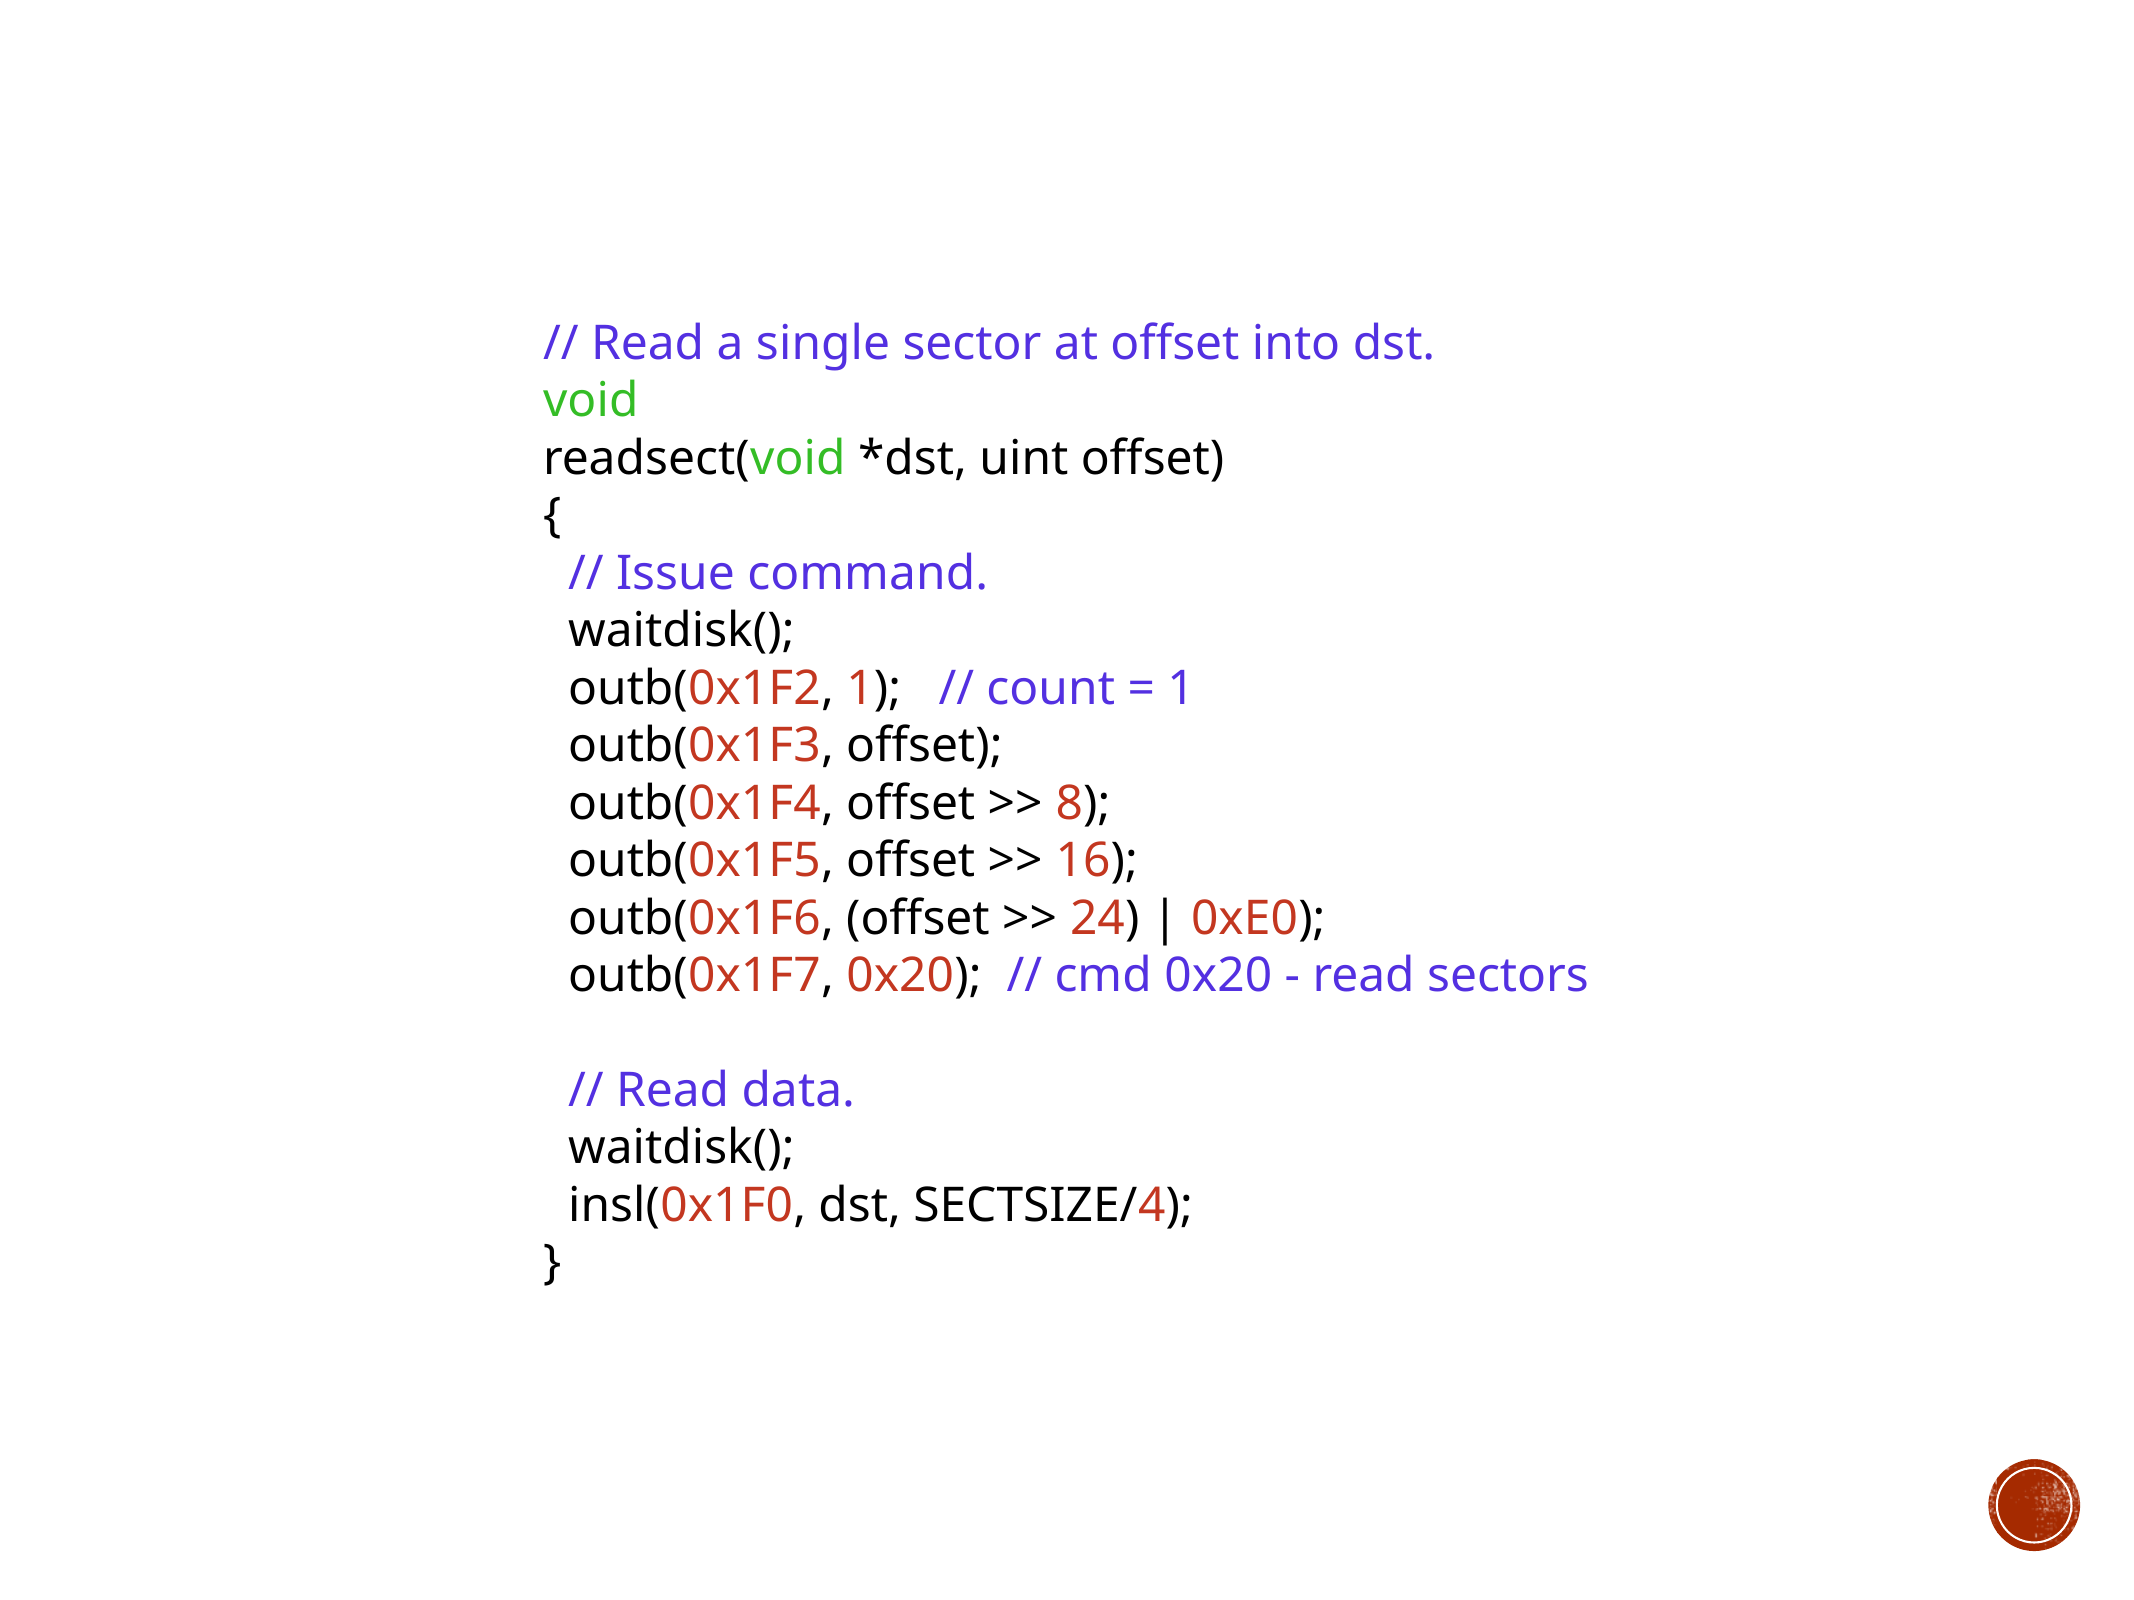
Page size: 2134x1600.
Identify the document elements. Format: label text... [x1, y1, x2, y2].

text_box // Read a single sector at offset into dst. void readsect(void *dst, uint offset) { // Issue command. waitdisk(); outb(0x1F2, 1); // count = 1 outb(0x1F3, offset); outb(0x1F4, offset >> 8); outb(0x1F5, offset >> 16); outb(0x1F6, (offset >> 24) | 0xE0); outb(0x1F7, 0x20); // cmd 0x20 - read sectors // Read data. waitdisk(); insl(0x1F0, dst, SECTSIZE/4); } [534, 303, 1599, 1297]
